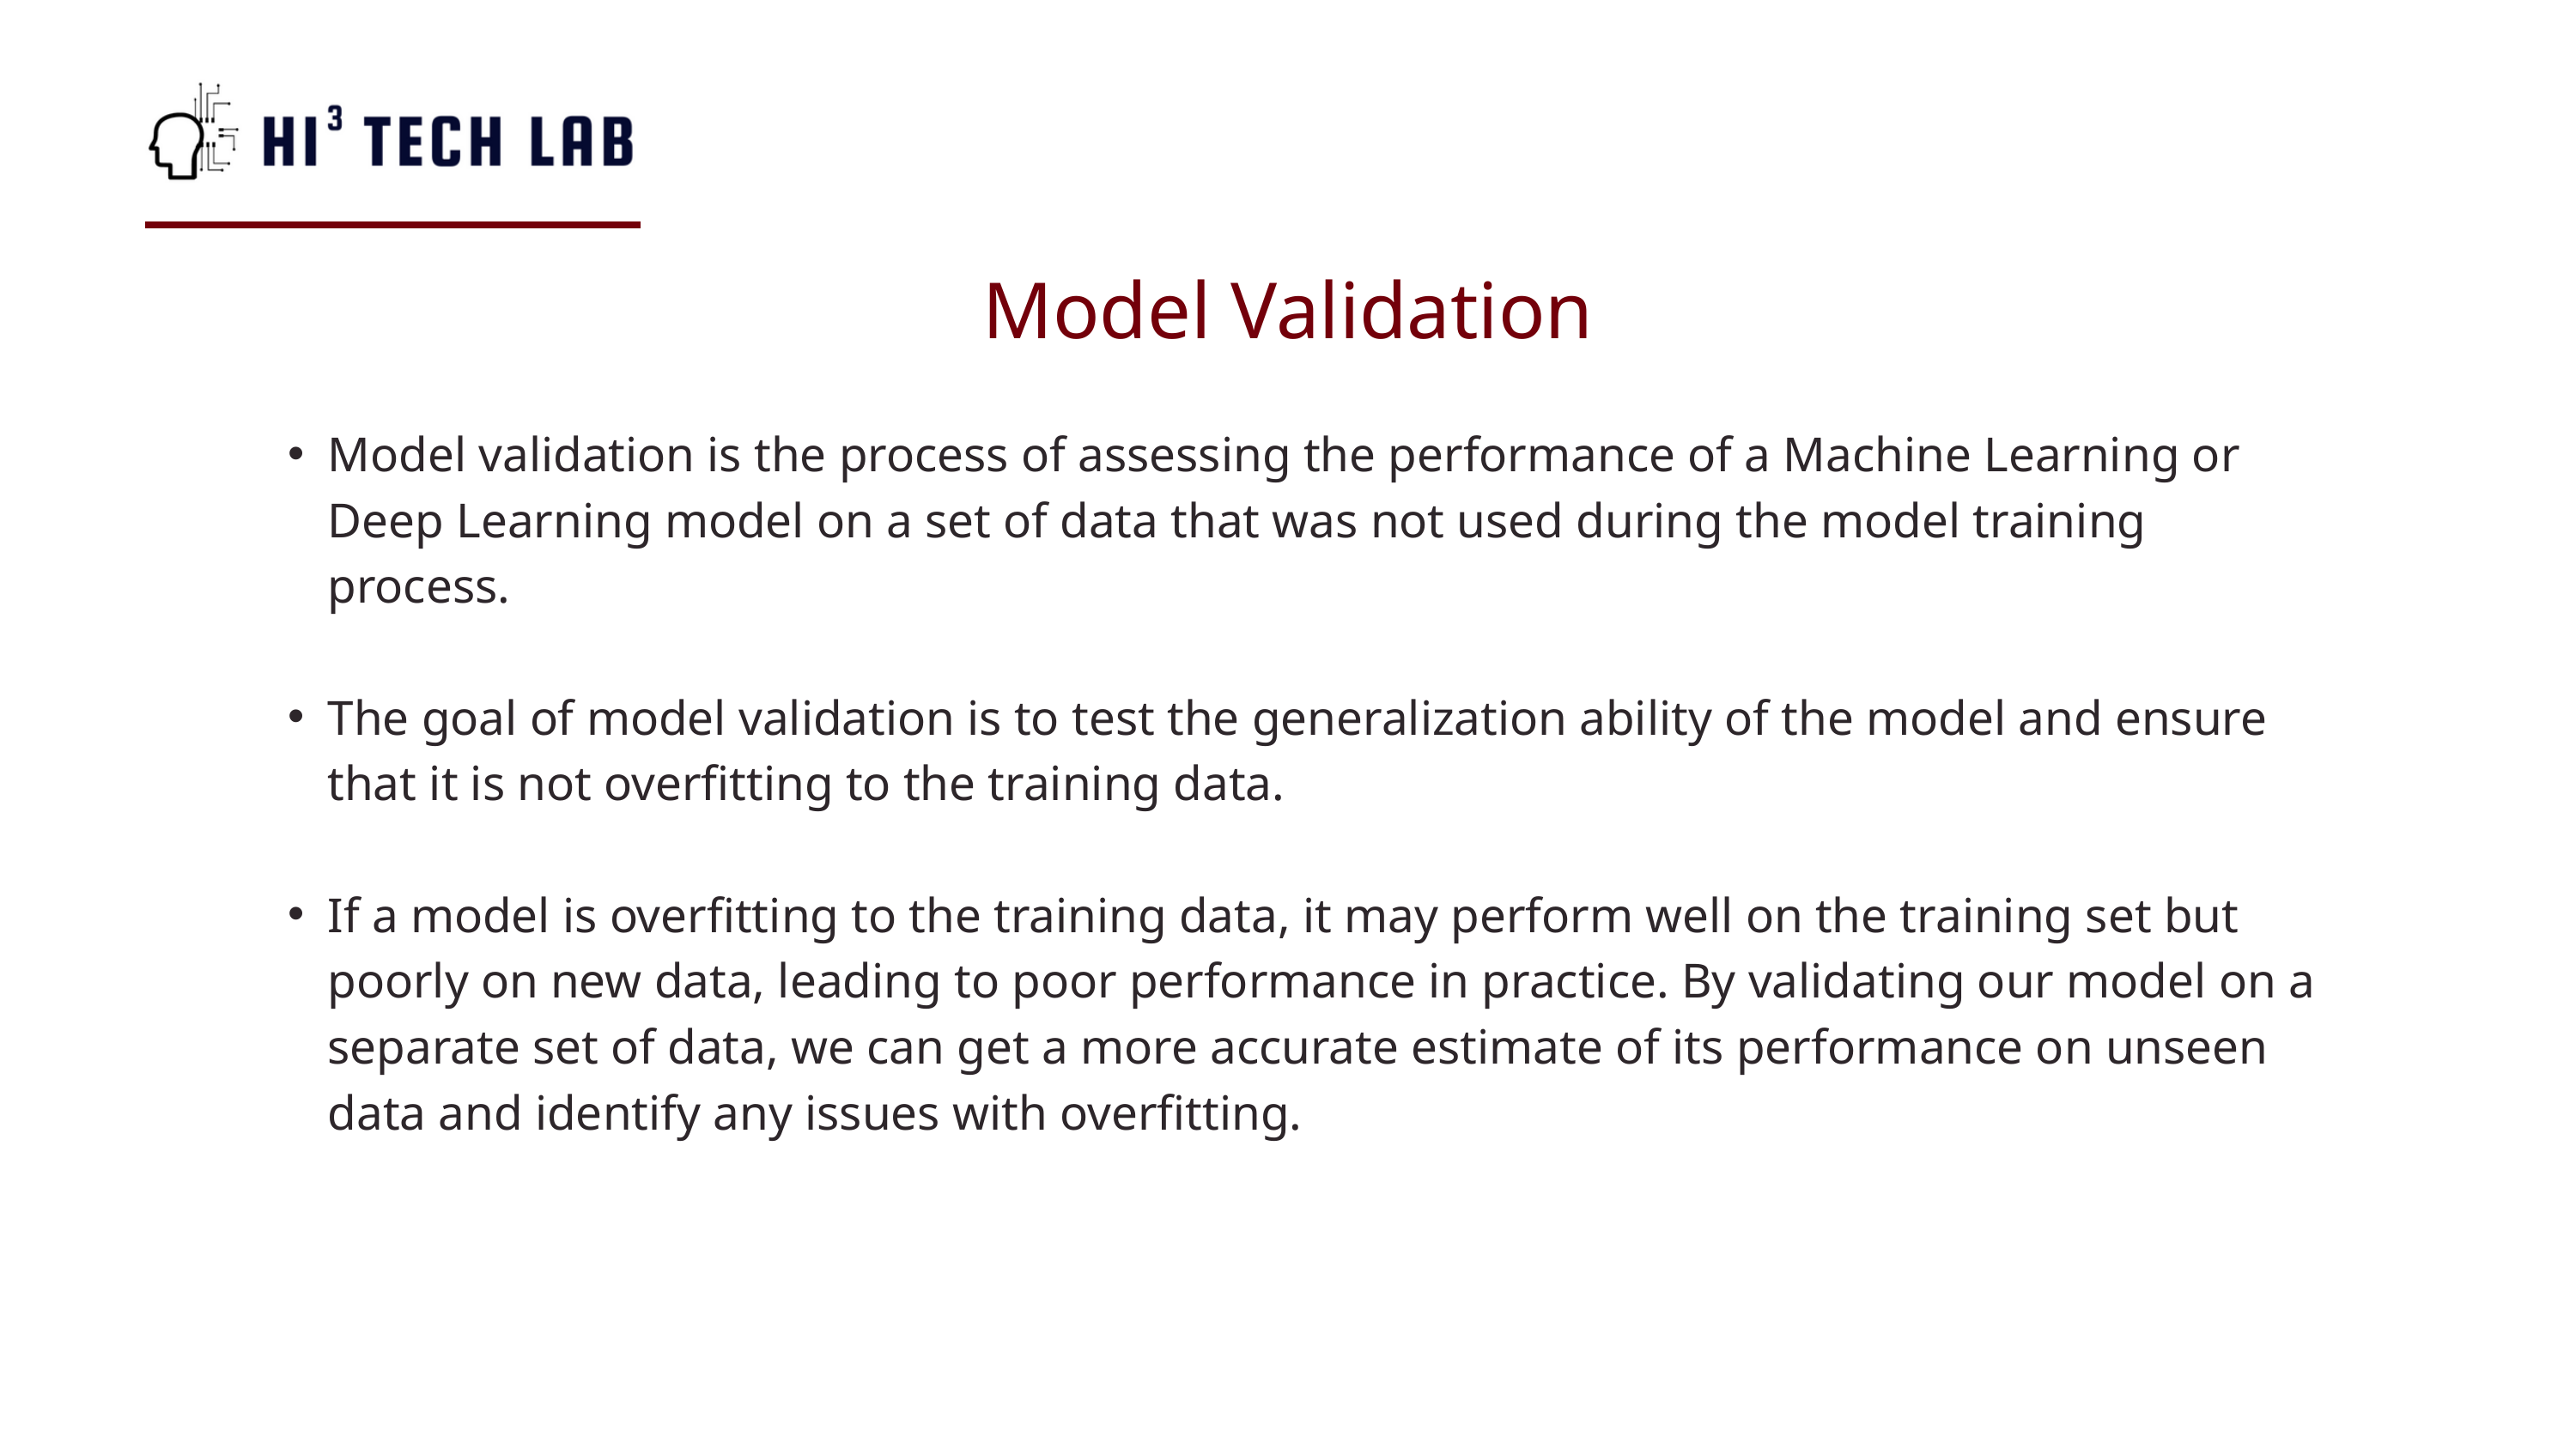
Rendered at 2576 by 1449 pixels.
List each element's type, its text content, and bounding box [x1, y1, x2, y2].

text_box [144, 221, 641, 229]
text_box Model validation is the process of assessing the performance of a Machine Learning or Deep Learning model on a set of data that was not used during the model training process. The goal of model validation is to test the generalization ability of the model and ensure that it is not overfitting to the training data. If a model is overfitting to the training data, it may perform well on the training set but poorly on new data, leading to poor performance in practice. By validating our model on a separate set of data, we can get a more accurate estimate of its performance on unseen data and identify any issues with overfitting. [247, 415, 2329, 1205]
text_box Model Validation [410, 281, 2166, 355]
picture [132, 73, 641, 194]
